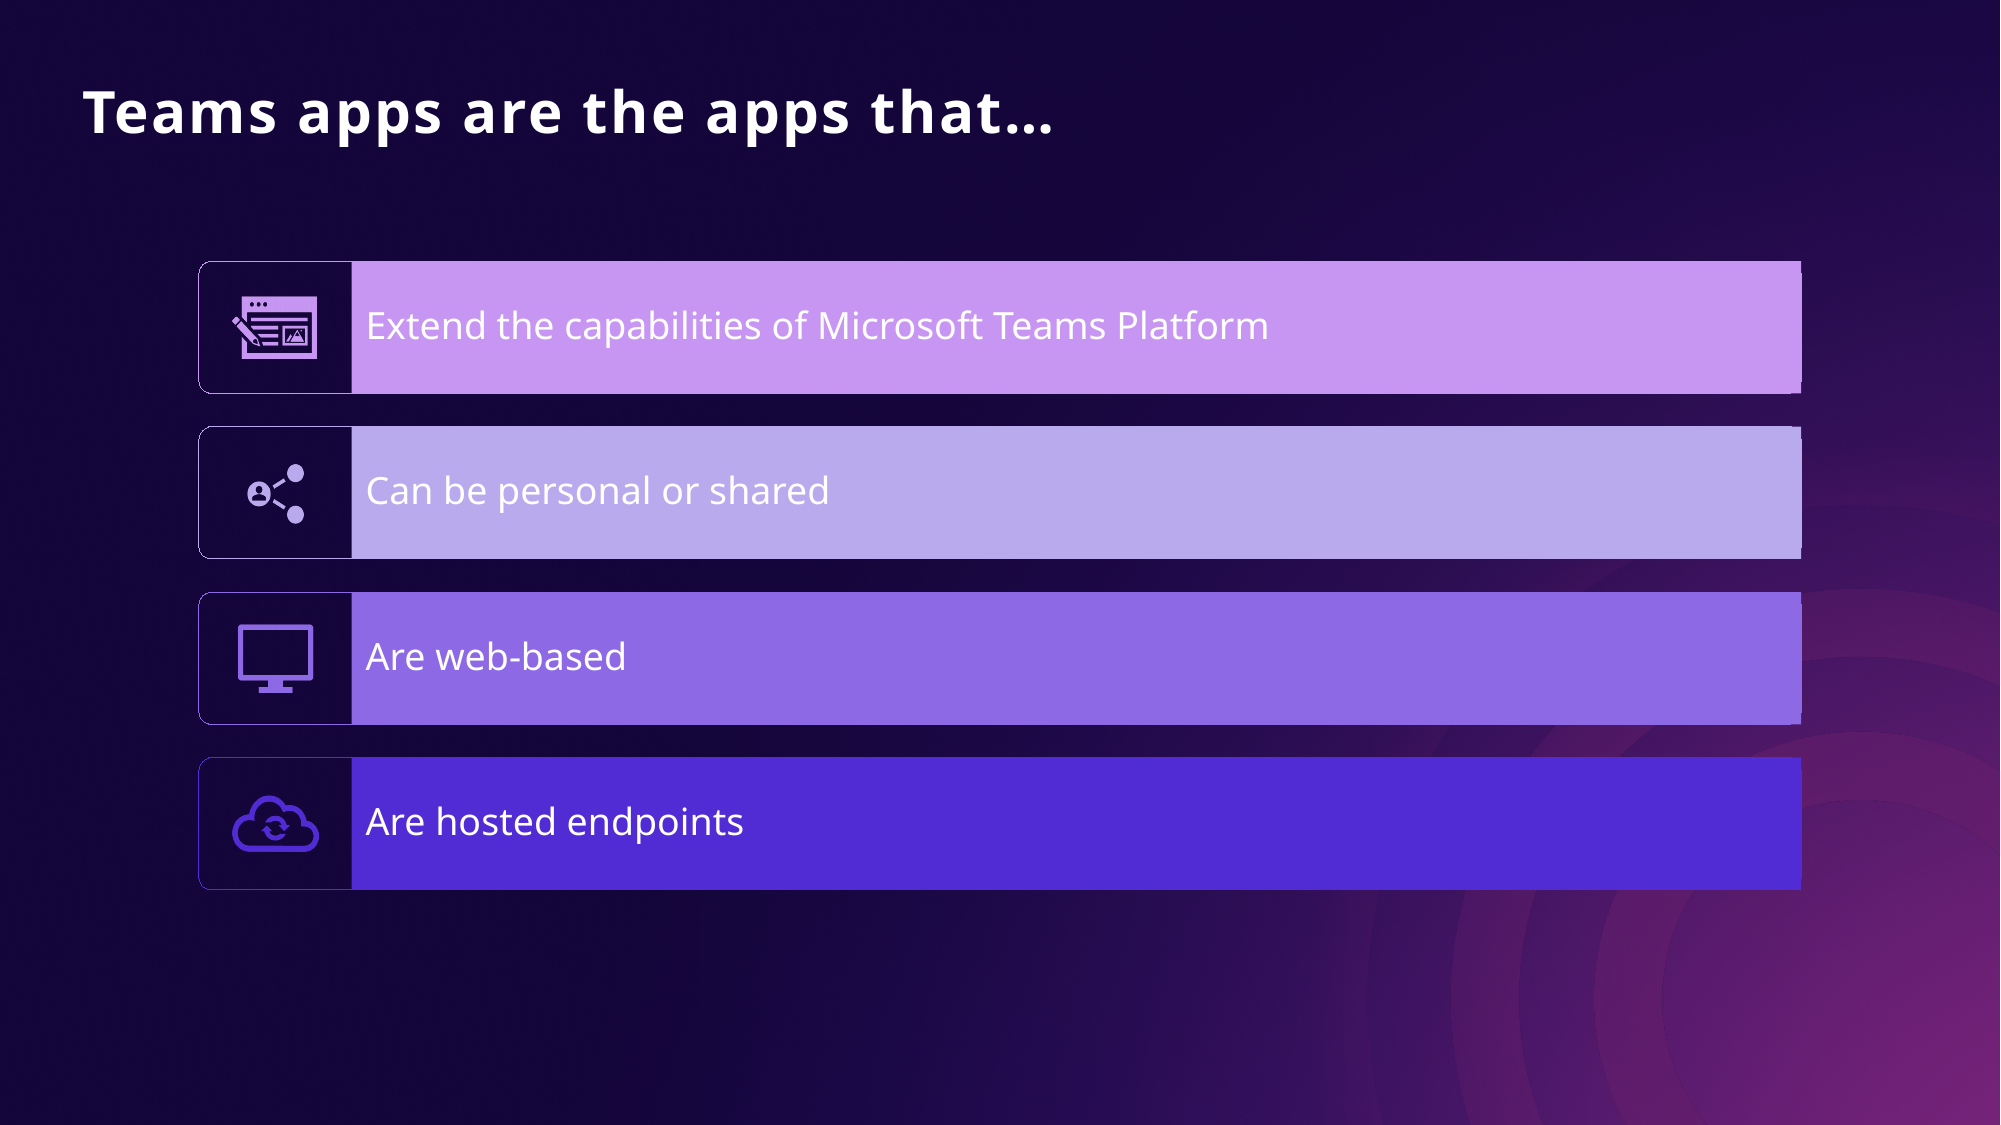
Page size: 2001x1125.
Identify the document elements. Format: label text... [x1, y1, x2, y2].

picture [0, 0, 2001, 1125]
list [198, 260, 1802, 891]
title Teams apps are the apps that… [67, 55, 1777, 175]
